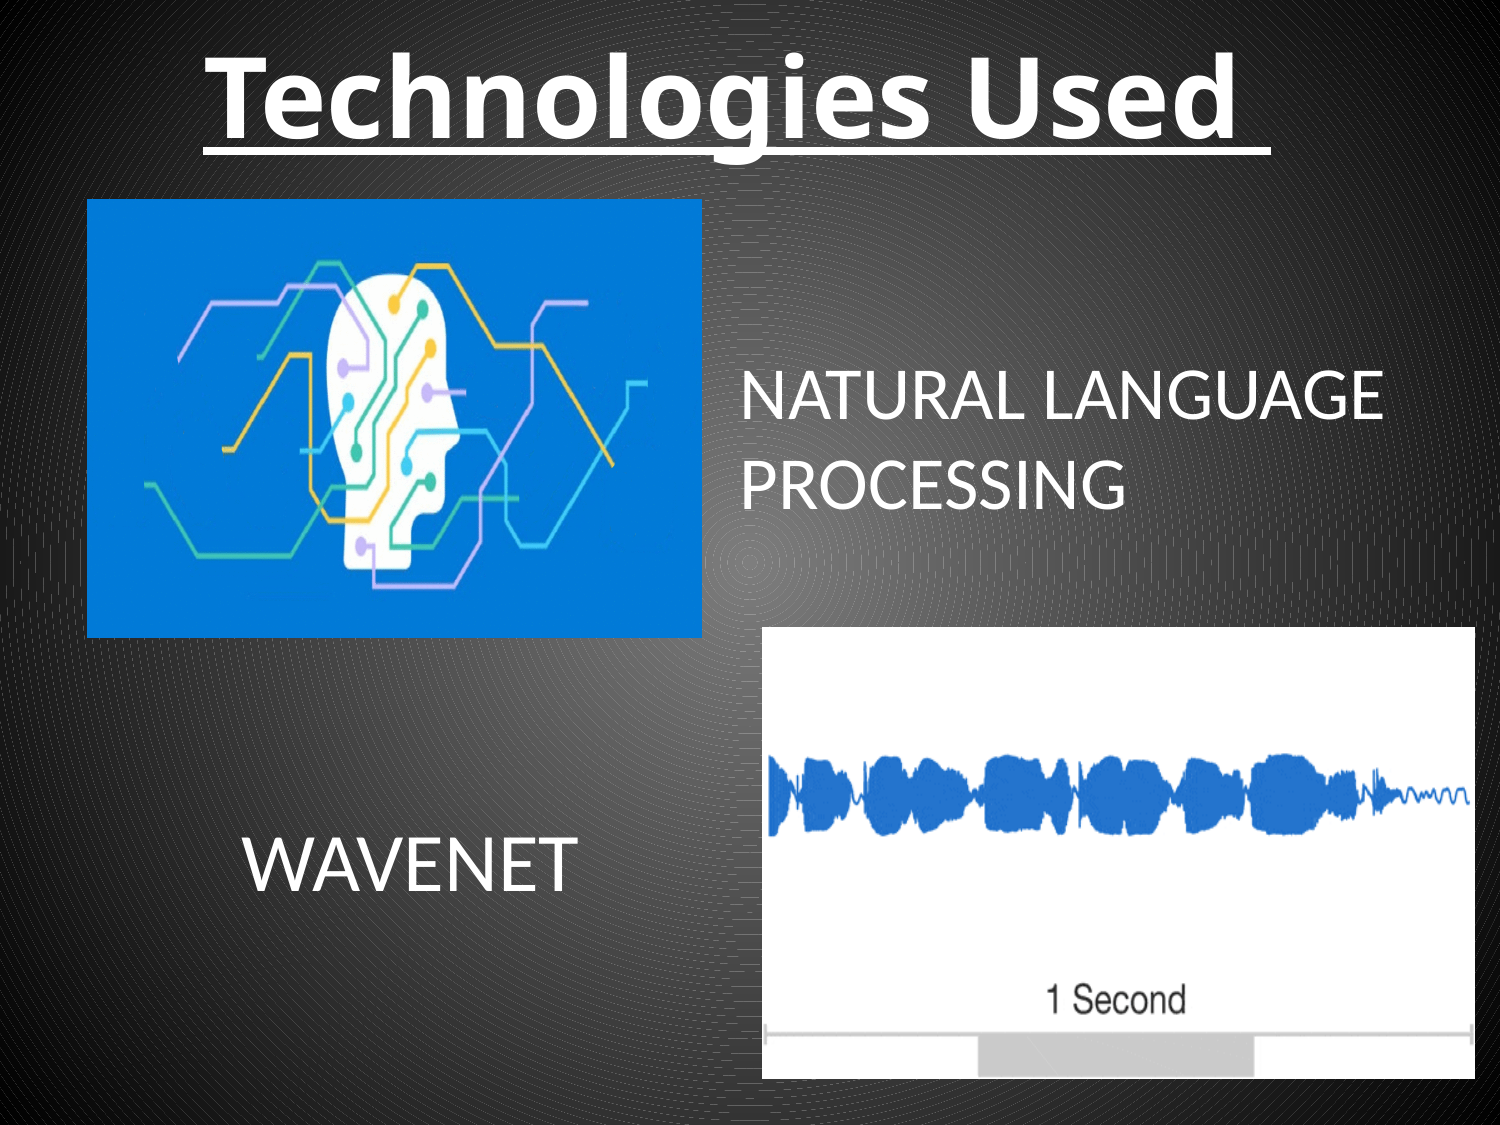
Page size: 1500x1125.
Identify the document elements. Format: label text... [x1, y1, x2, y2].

title Technologies Used [62, 0, 1413, 188]
text_box WAVENET [227, 800, 595, 916]
picture [87, 199, 702, 638]
list [75, 262, 1425, 1005]
picture [762, 626, 1476, 1079]
text_box NATURAL LANGUAGE PROCESSING [724, 337, 1475, 533]
